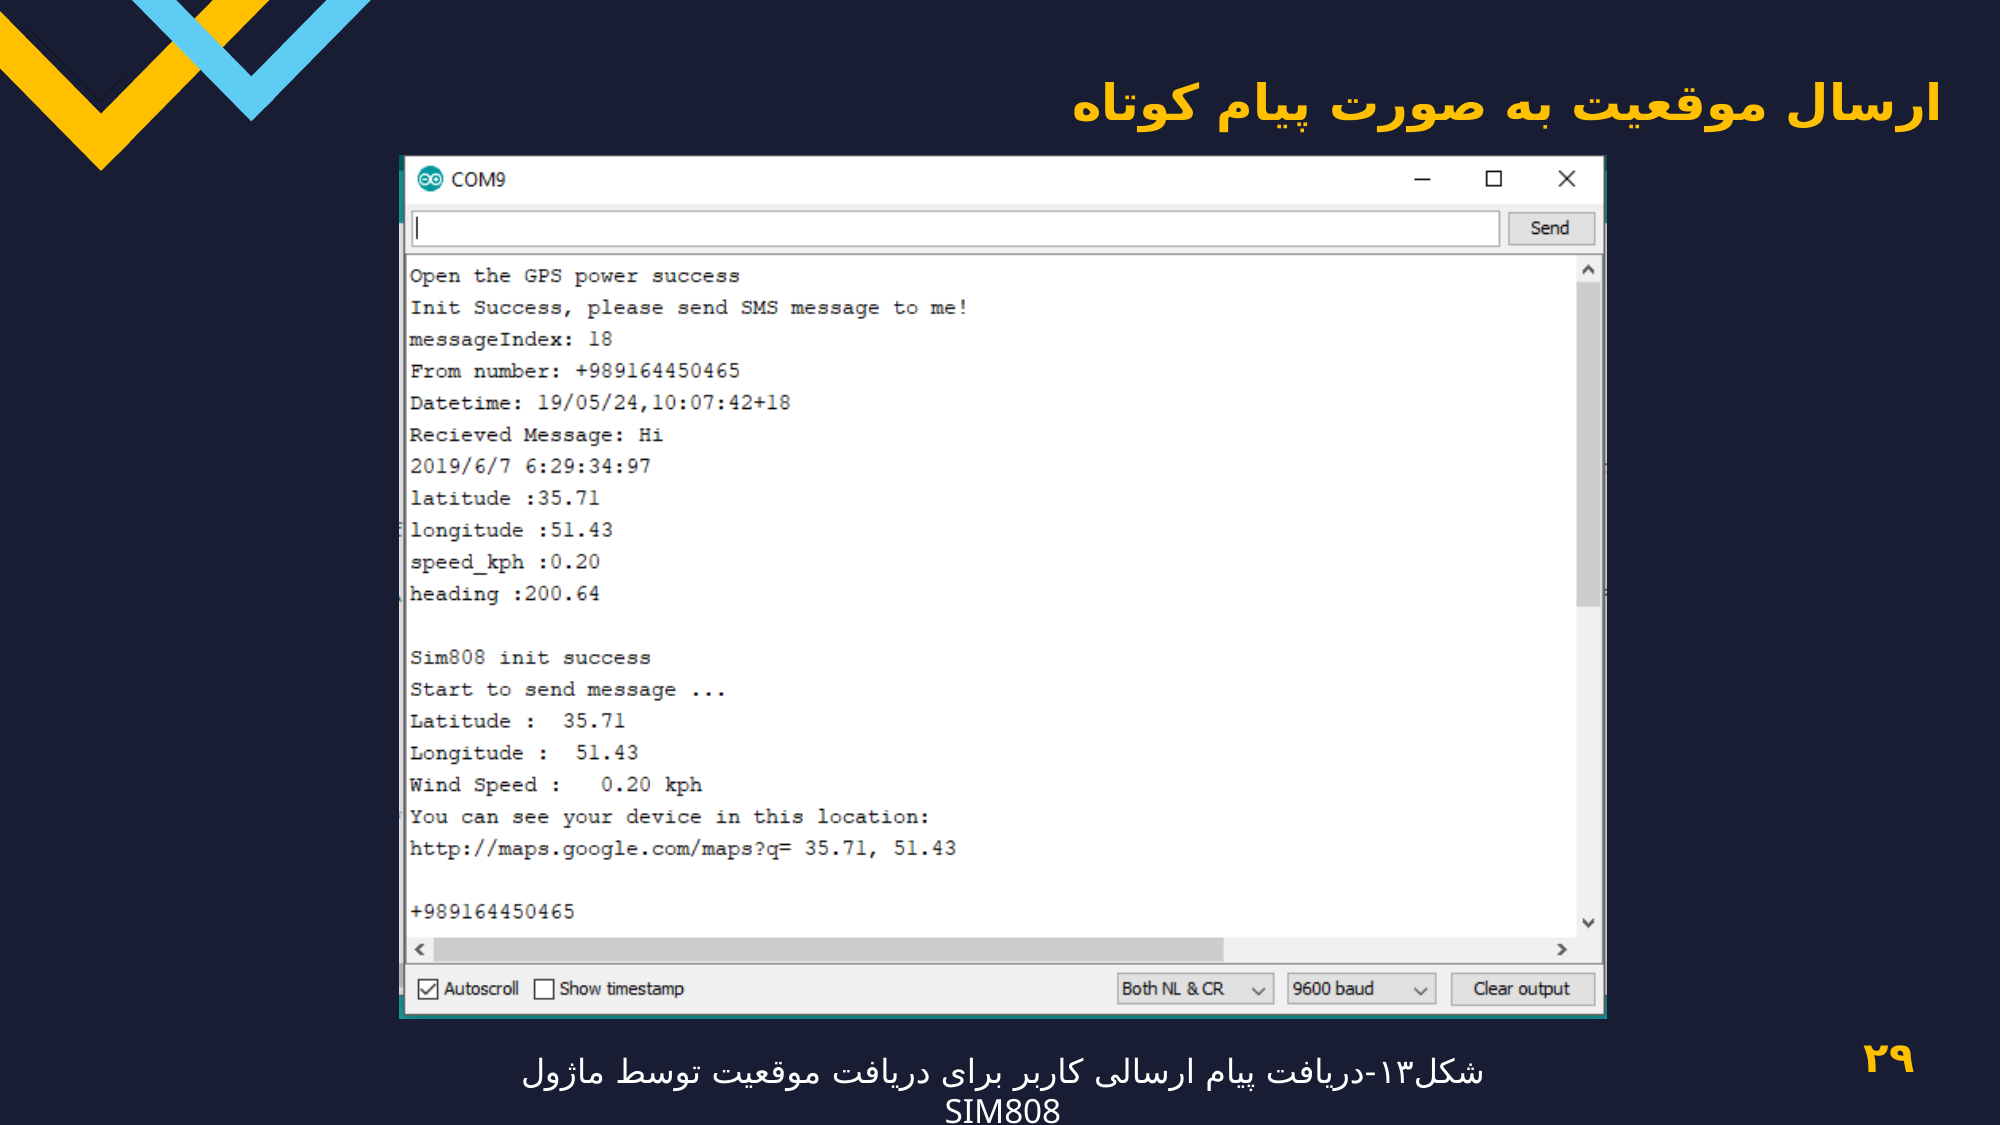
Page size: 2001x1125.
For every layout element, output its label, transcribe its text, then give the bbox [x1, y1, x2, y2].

text_box شکل۱۳-دریافت پیام ارسالی کاربر برای دریافت موقعیت توسط ماژول SIM808 [470, 1042, 1535, 1125]
text_box ارسال موقعیت به صورت پیام کوتاه [336, 33, 1958, 138]
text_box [26, 0, 336, 141]
picture [399, 155, 1607, 1019]
text_box ۲۹ [1845, 1023, 1934, 1089]
